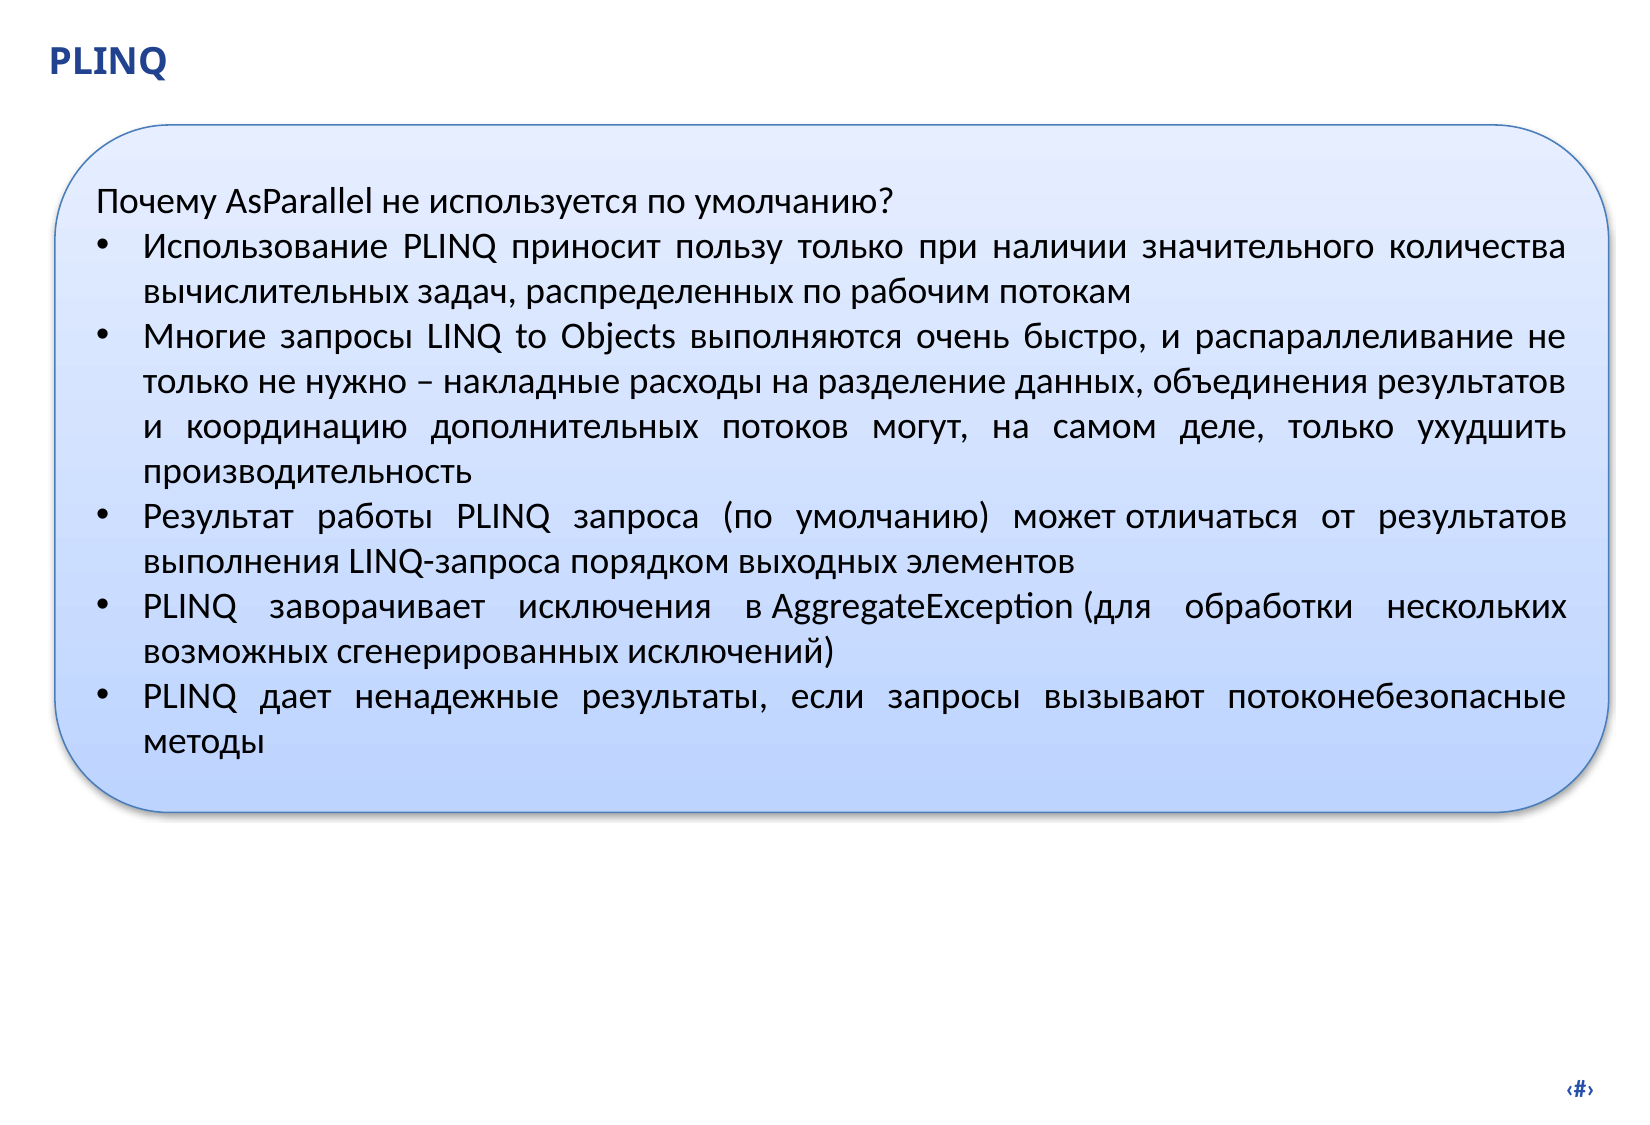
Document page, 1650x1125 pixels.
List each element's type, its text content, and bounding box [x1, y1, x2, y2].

title PLINQ [40, 28, 1617, 90]
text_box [54, 124, 1609, 813]
